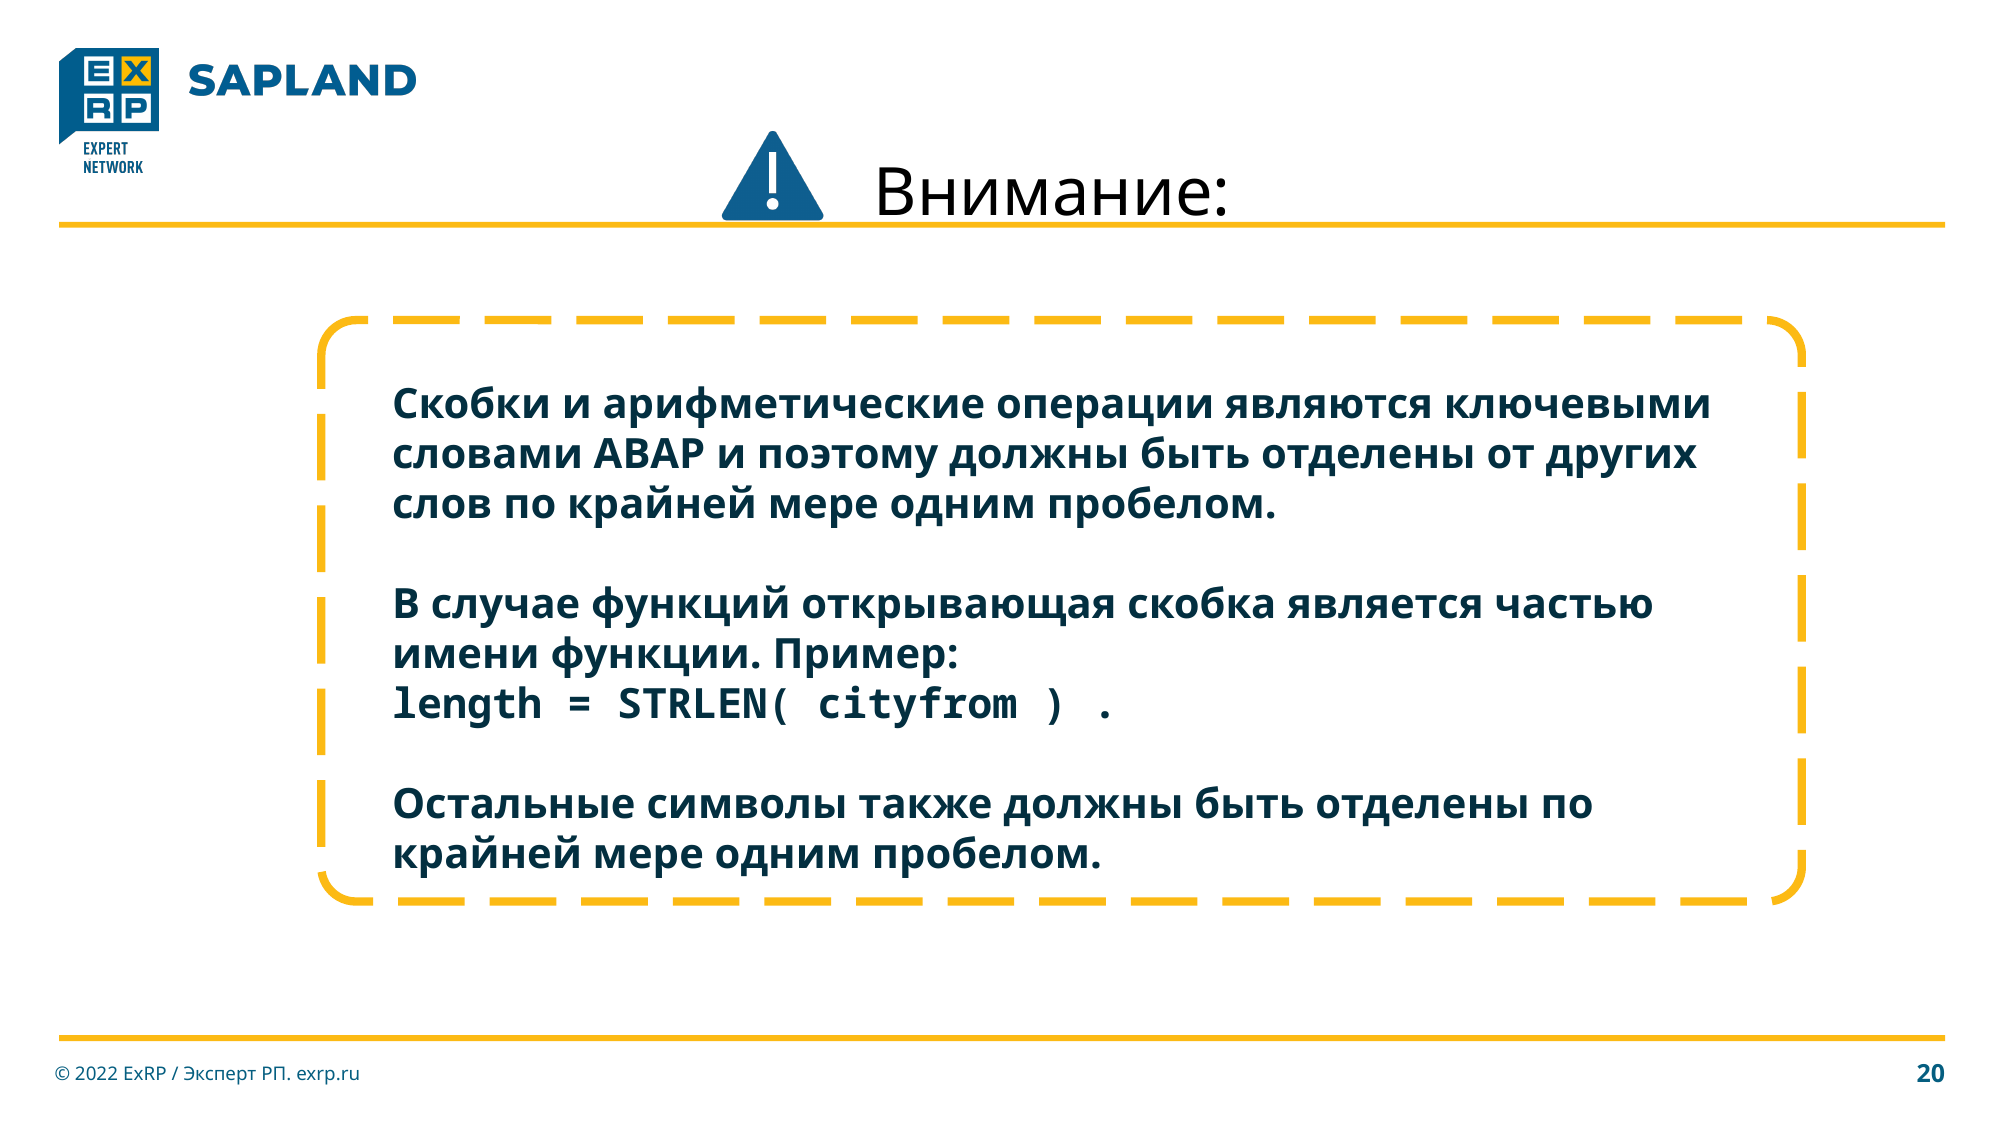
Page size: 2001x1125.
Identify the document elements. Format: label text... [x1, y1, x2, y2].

slide_number 20 [1862, 1044, 1961, 1105]
picture [716, 119, 829, 232]
picture [189, 64, 416, 96]
picture [59, 48, 74, 60]
picture [85, 94, 113, 122]
picture [85, 57, 113, 85]
footer © 2022 ExRP / Эксперт РП. exrp.ru [39, 1042, 468, 1103]
text_box [321, 320, 1802, 902]
text_box Скобки и арифметические операции являются ключевыми словами ABAP и поэтому должны быть отделены от других слов по крайней мере одним пробелом. В случае функций открывающая скобка является частью имени функции. Пример: length = STRLEN( cityfrom ) . Остальные символы также должны быть отделены по крайней мере одним пробелом. [377, 369, 1746, 885]
picture [122, 57, 150, 85]
picture [104, 163, 108, 173]
title Внимание: [873, 100, 1442, 296]
picture [59, 132, 159, 173]
picture [122, 94, 150, 122]
